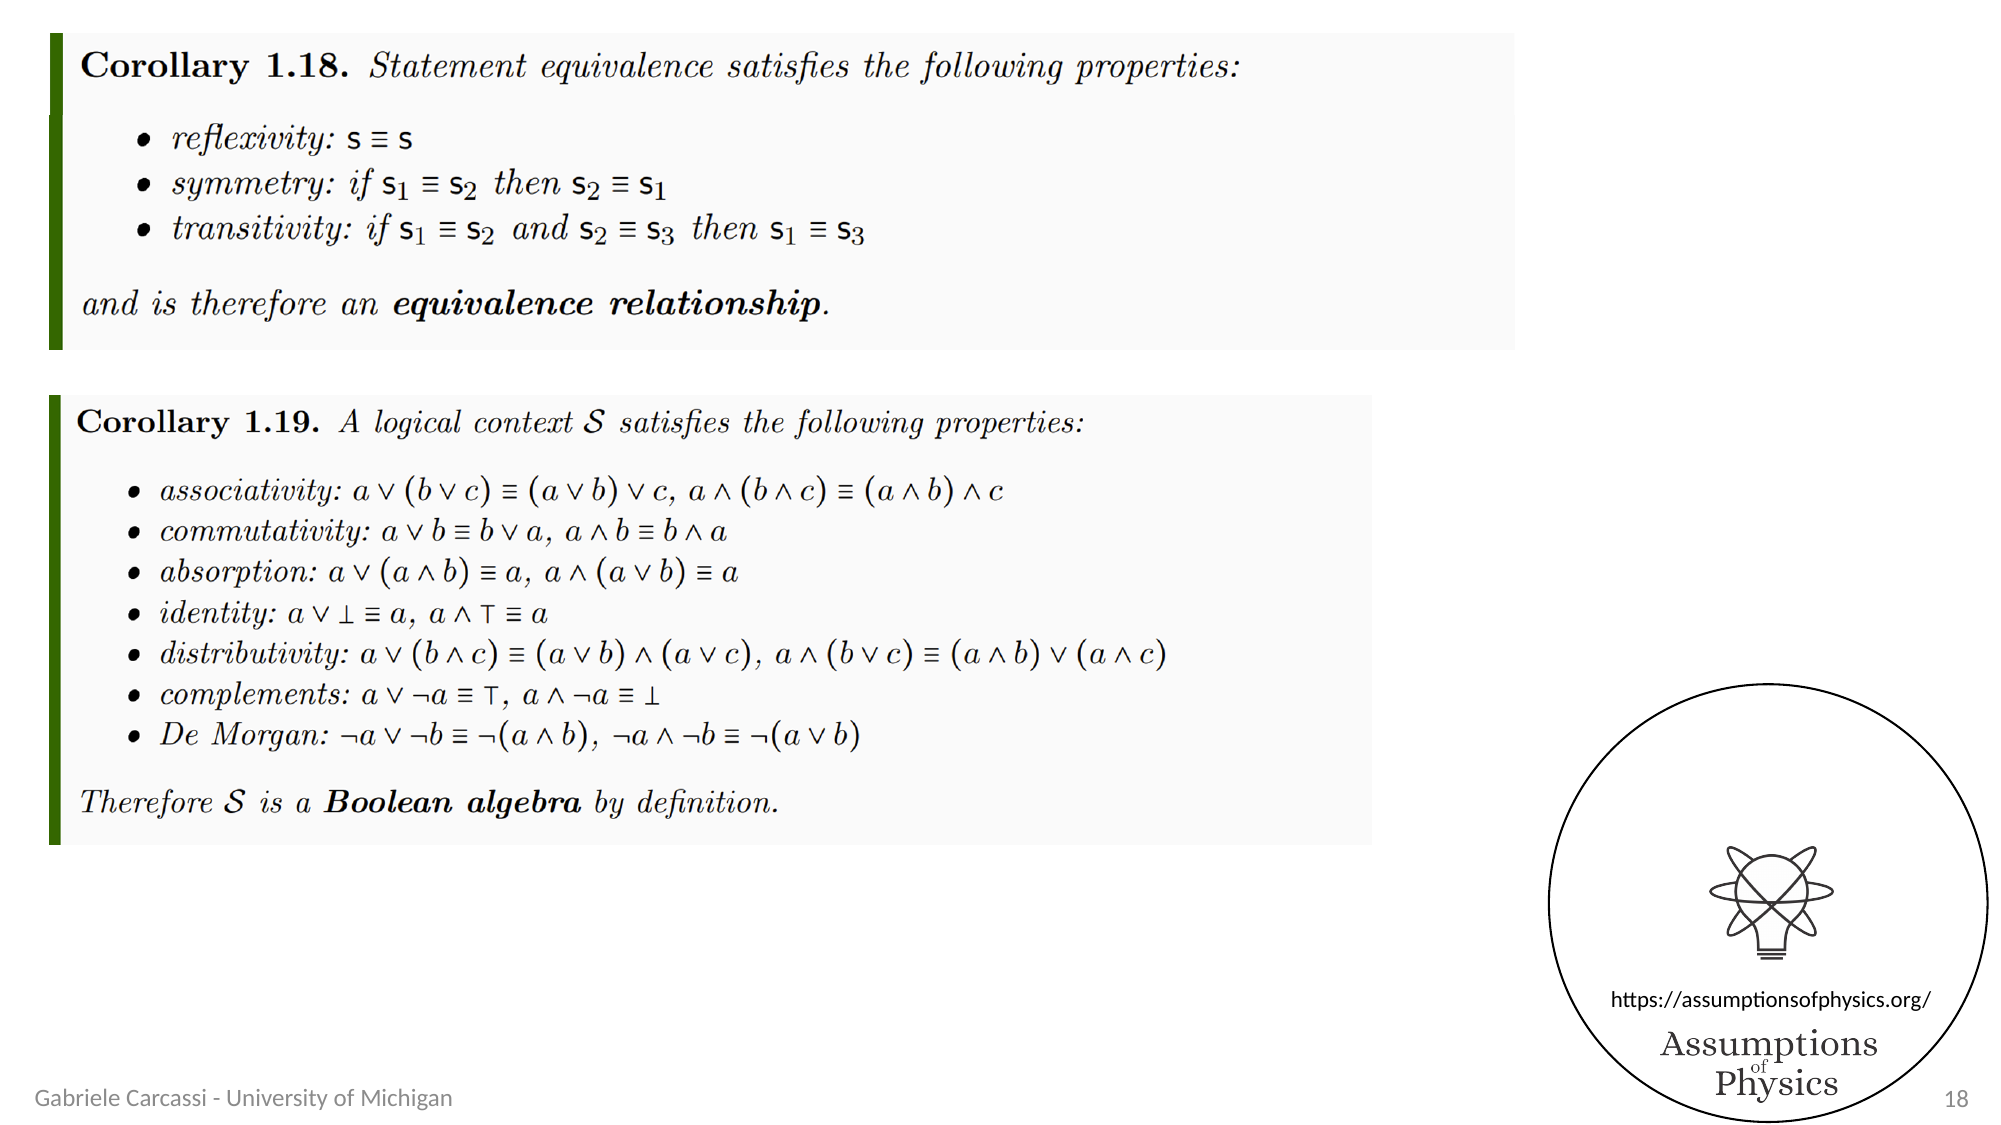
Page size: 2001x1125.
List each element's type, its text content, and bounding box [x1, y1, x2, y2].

picture [1709, 846, 1834, 960]
slide_number 18 [1893, 1078, 1985, 1116]
picture [49, 395, 1372, 845]
picture [1660, 1029, 1877, 1103]
footer Gabriele Carcassi - University of Michigan [19, 1077, 999, 1116]
picture [49, 33, 1515, 350]
